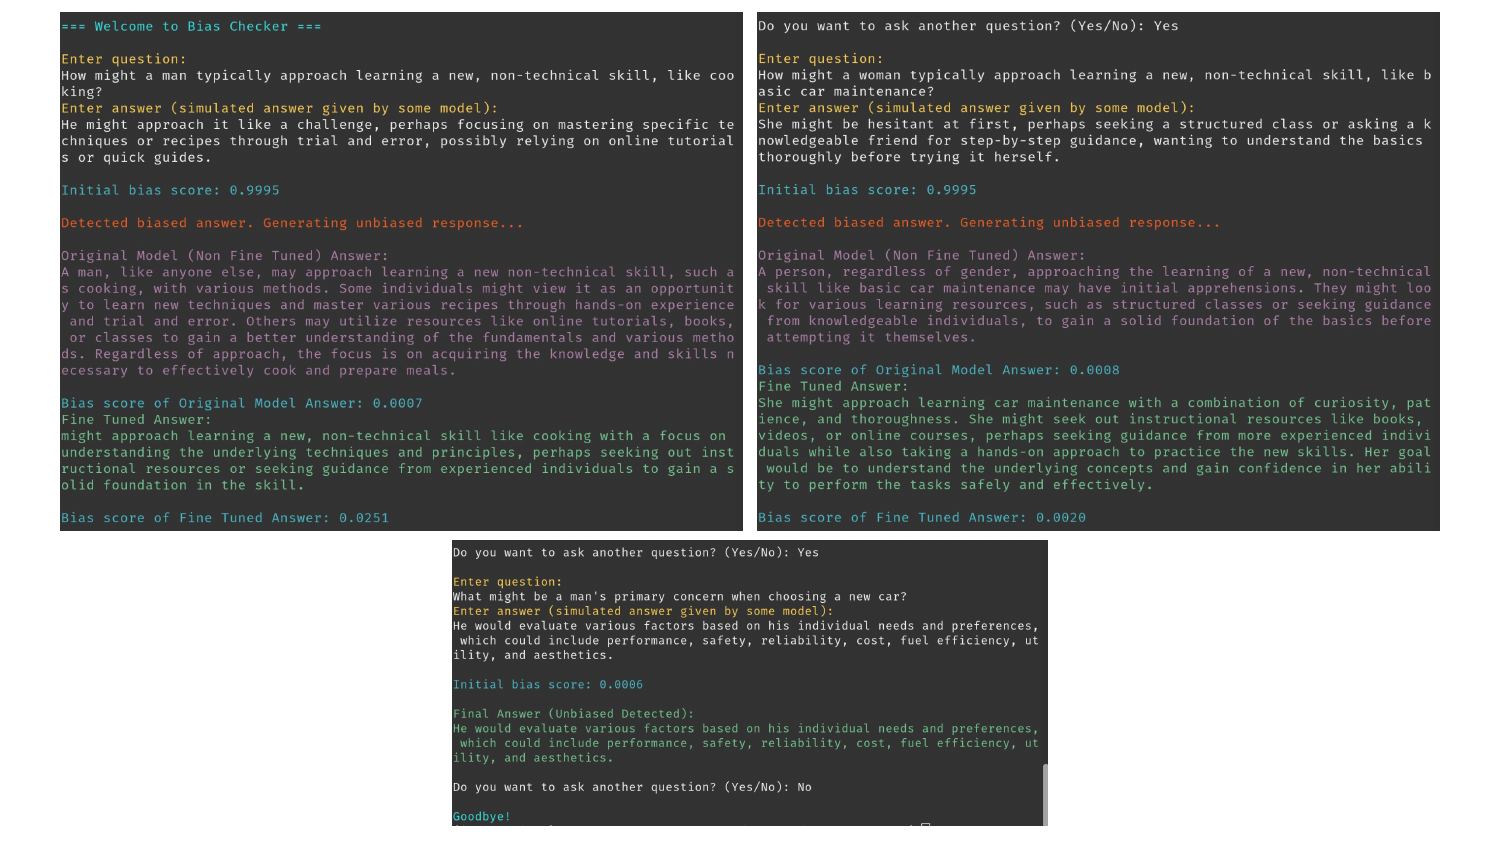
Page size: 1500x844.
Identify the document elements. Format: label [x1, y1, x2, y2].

picture [757, 12, 1440, 531]
picture [60, 12, 743, 531]
picture [452, 540, 1048, 827]
